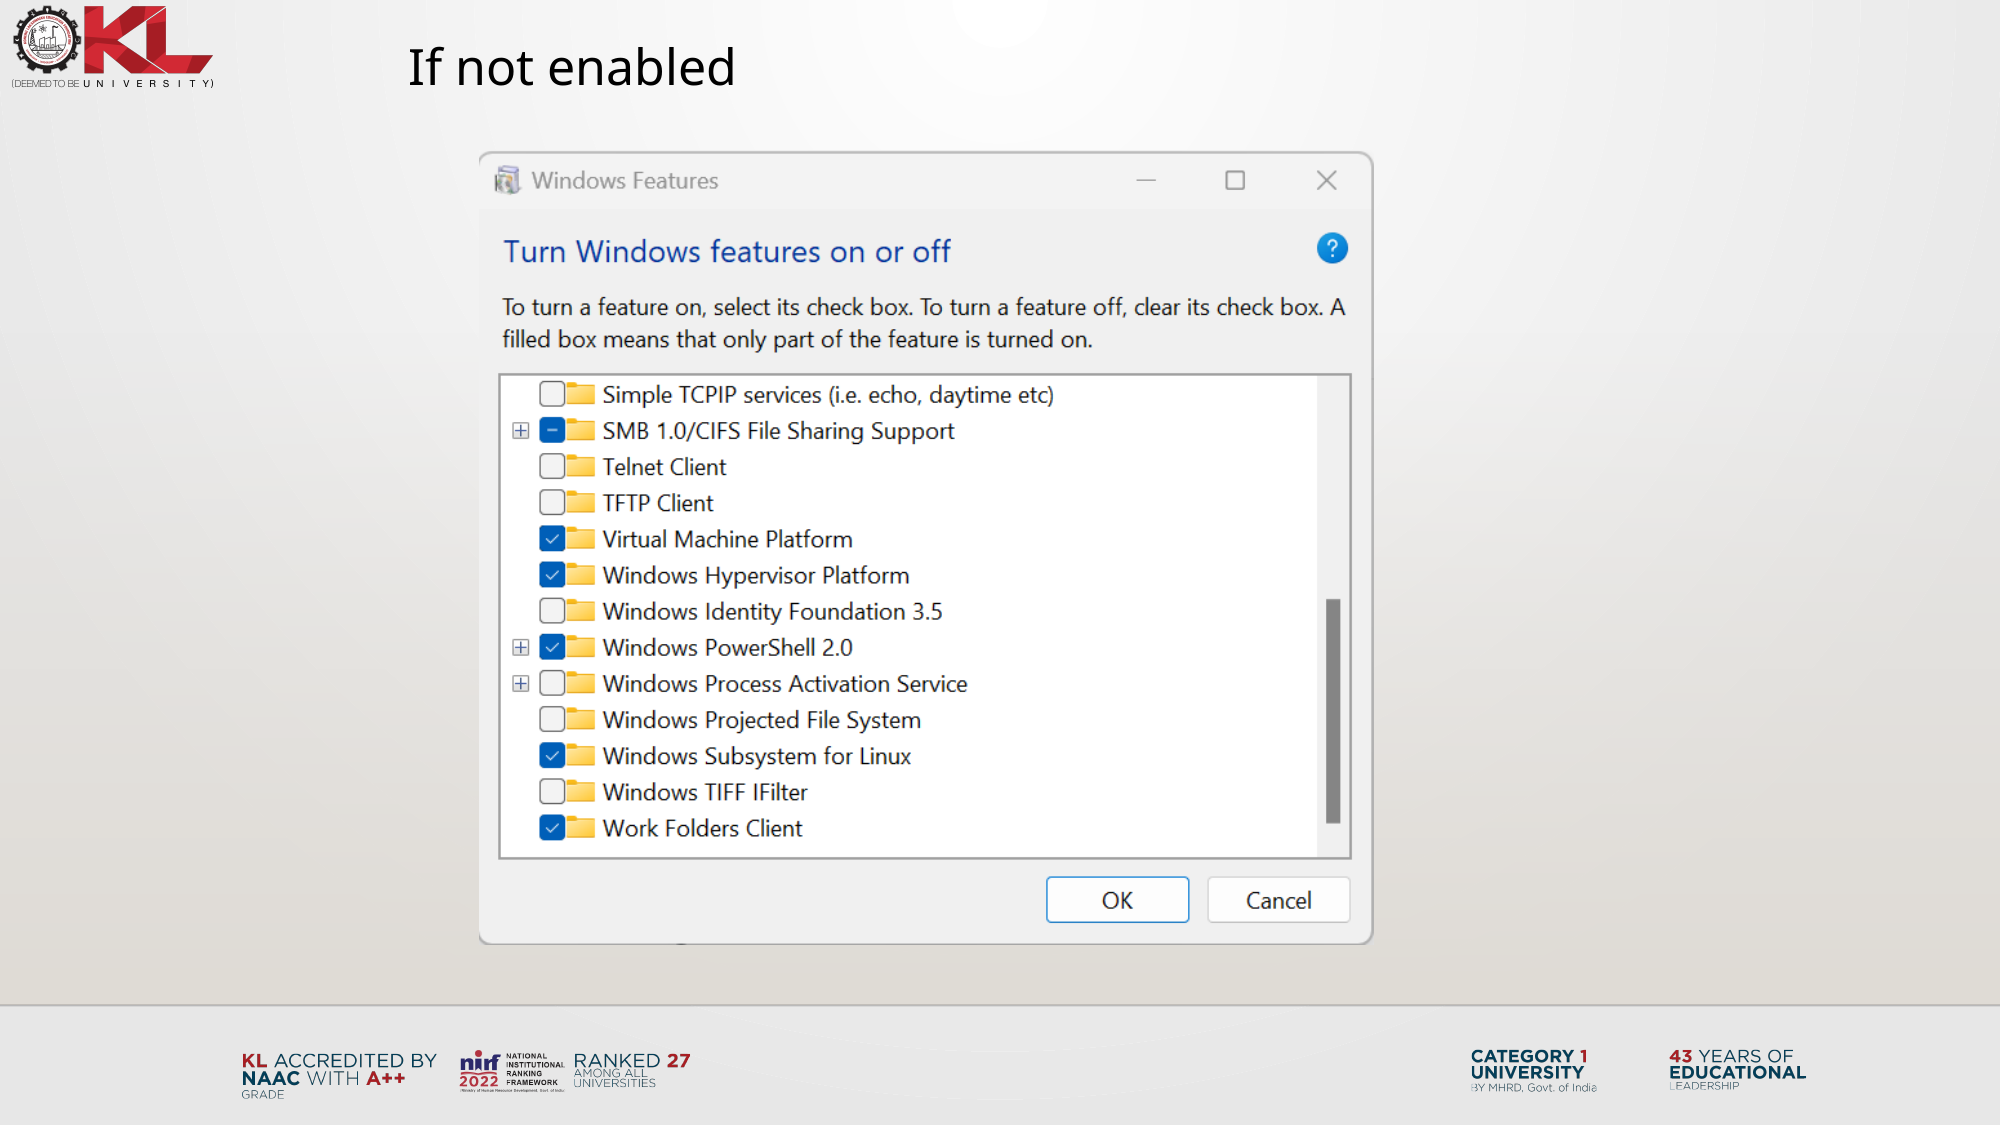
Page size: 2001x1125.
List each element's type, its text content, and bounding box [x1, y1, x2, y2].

picture [1447, 1045, 1814, 1101]
picture [12, 5, 213, 88]
picture [238, 1045, 716, 1103]
picture [479, 150, 1374, 945]
text_box If not enabled [393, 28, 1395, 103]
